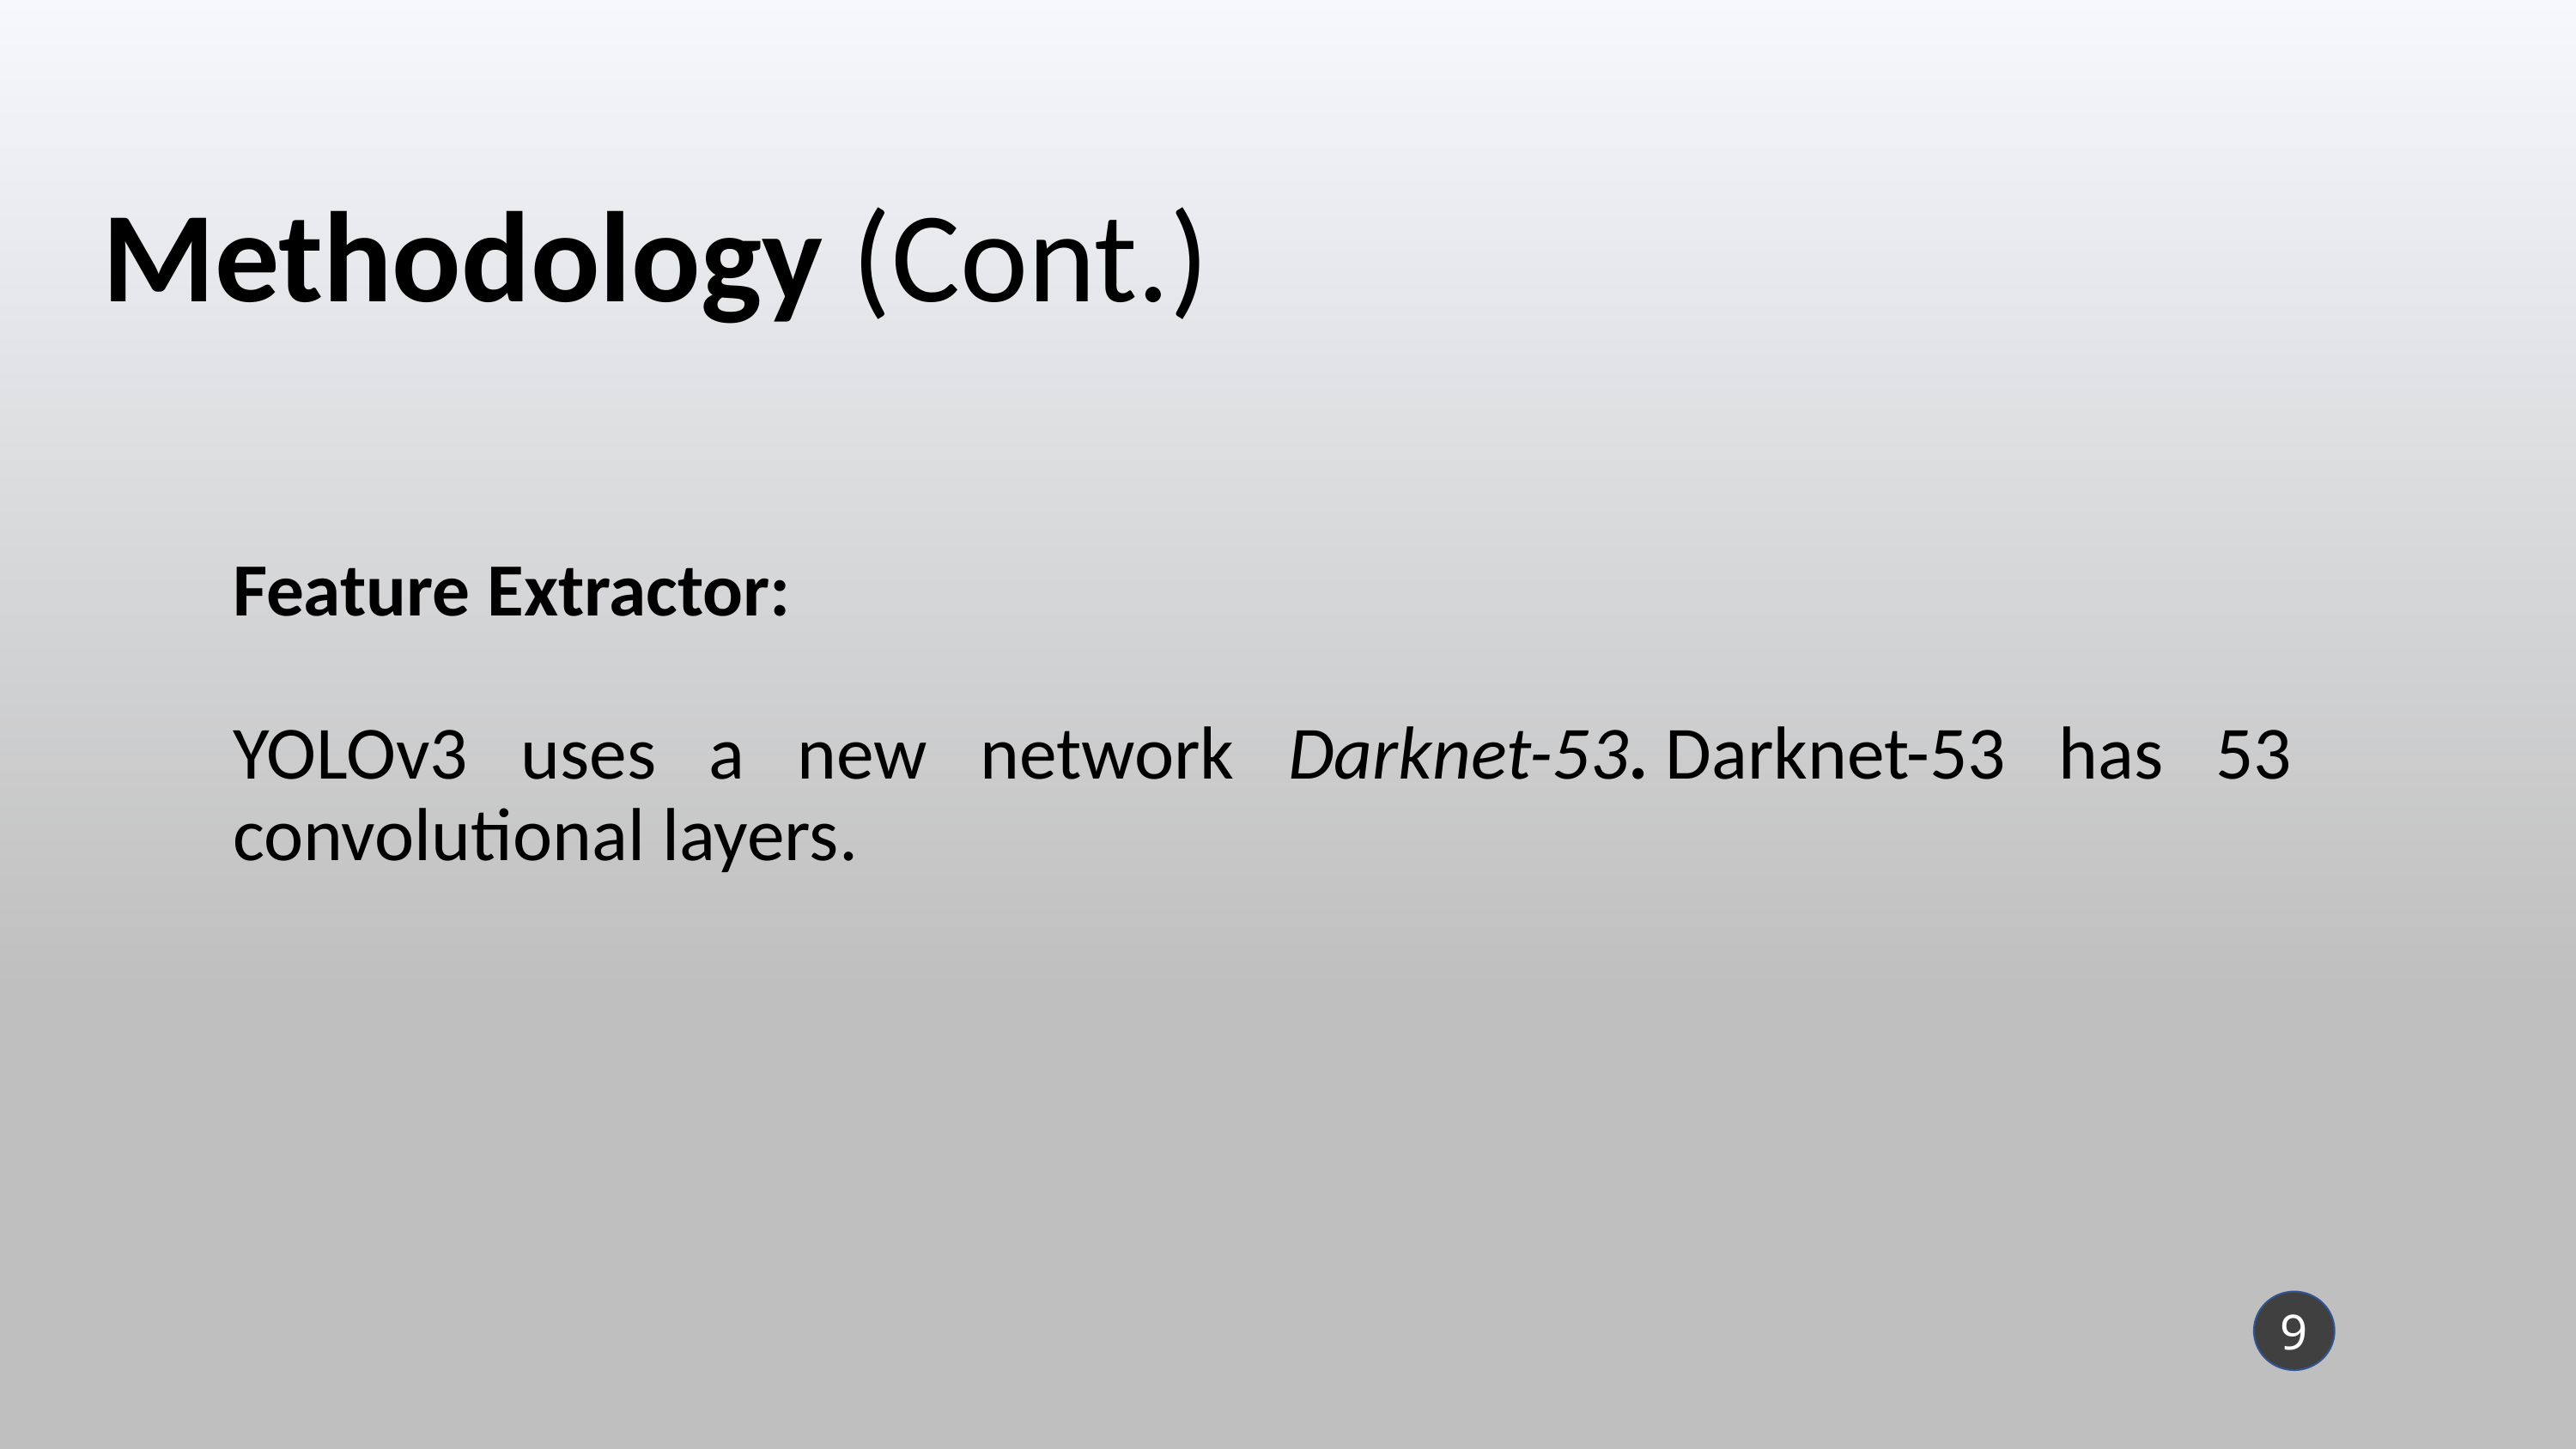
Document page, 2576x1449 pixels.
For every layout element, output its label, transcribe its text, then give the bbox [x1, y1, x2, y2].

text_box 9 [2252, 1290, 2336, 1372]
list Feature Extractor: YOLOv3 uses a new network Darknet-53. Darknet-53 has 53 convolutional layers. [220, 543, 2306, 1090]
text_box Methodology (Cont.) [89, 166, 1844, 334]
